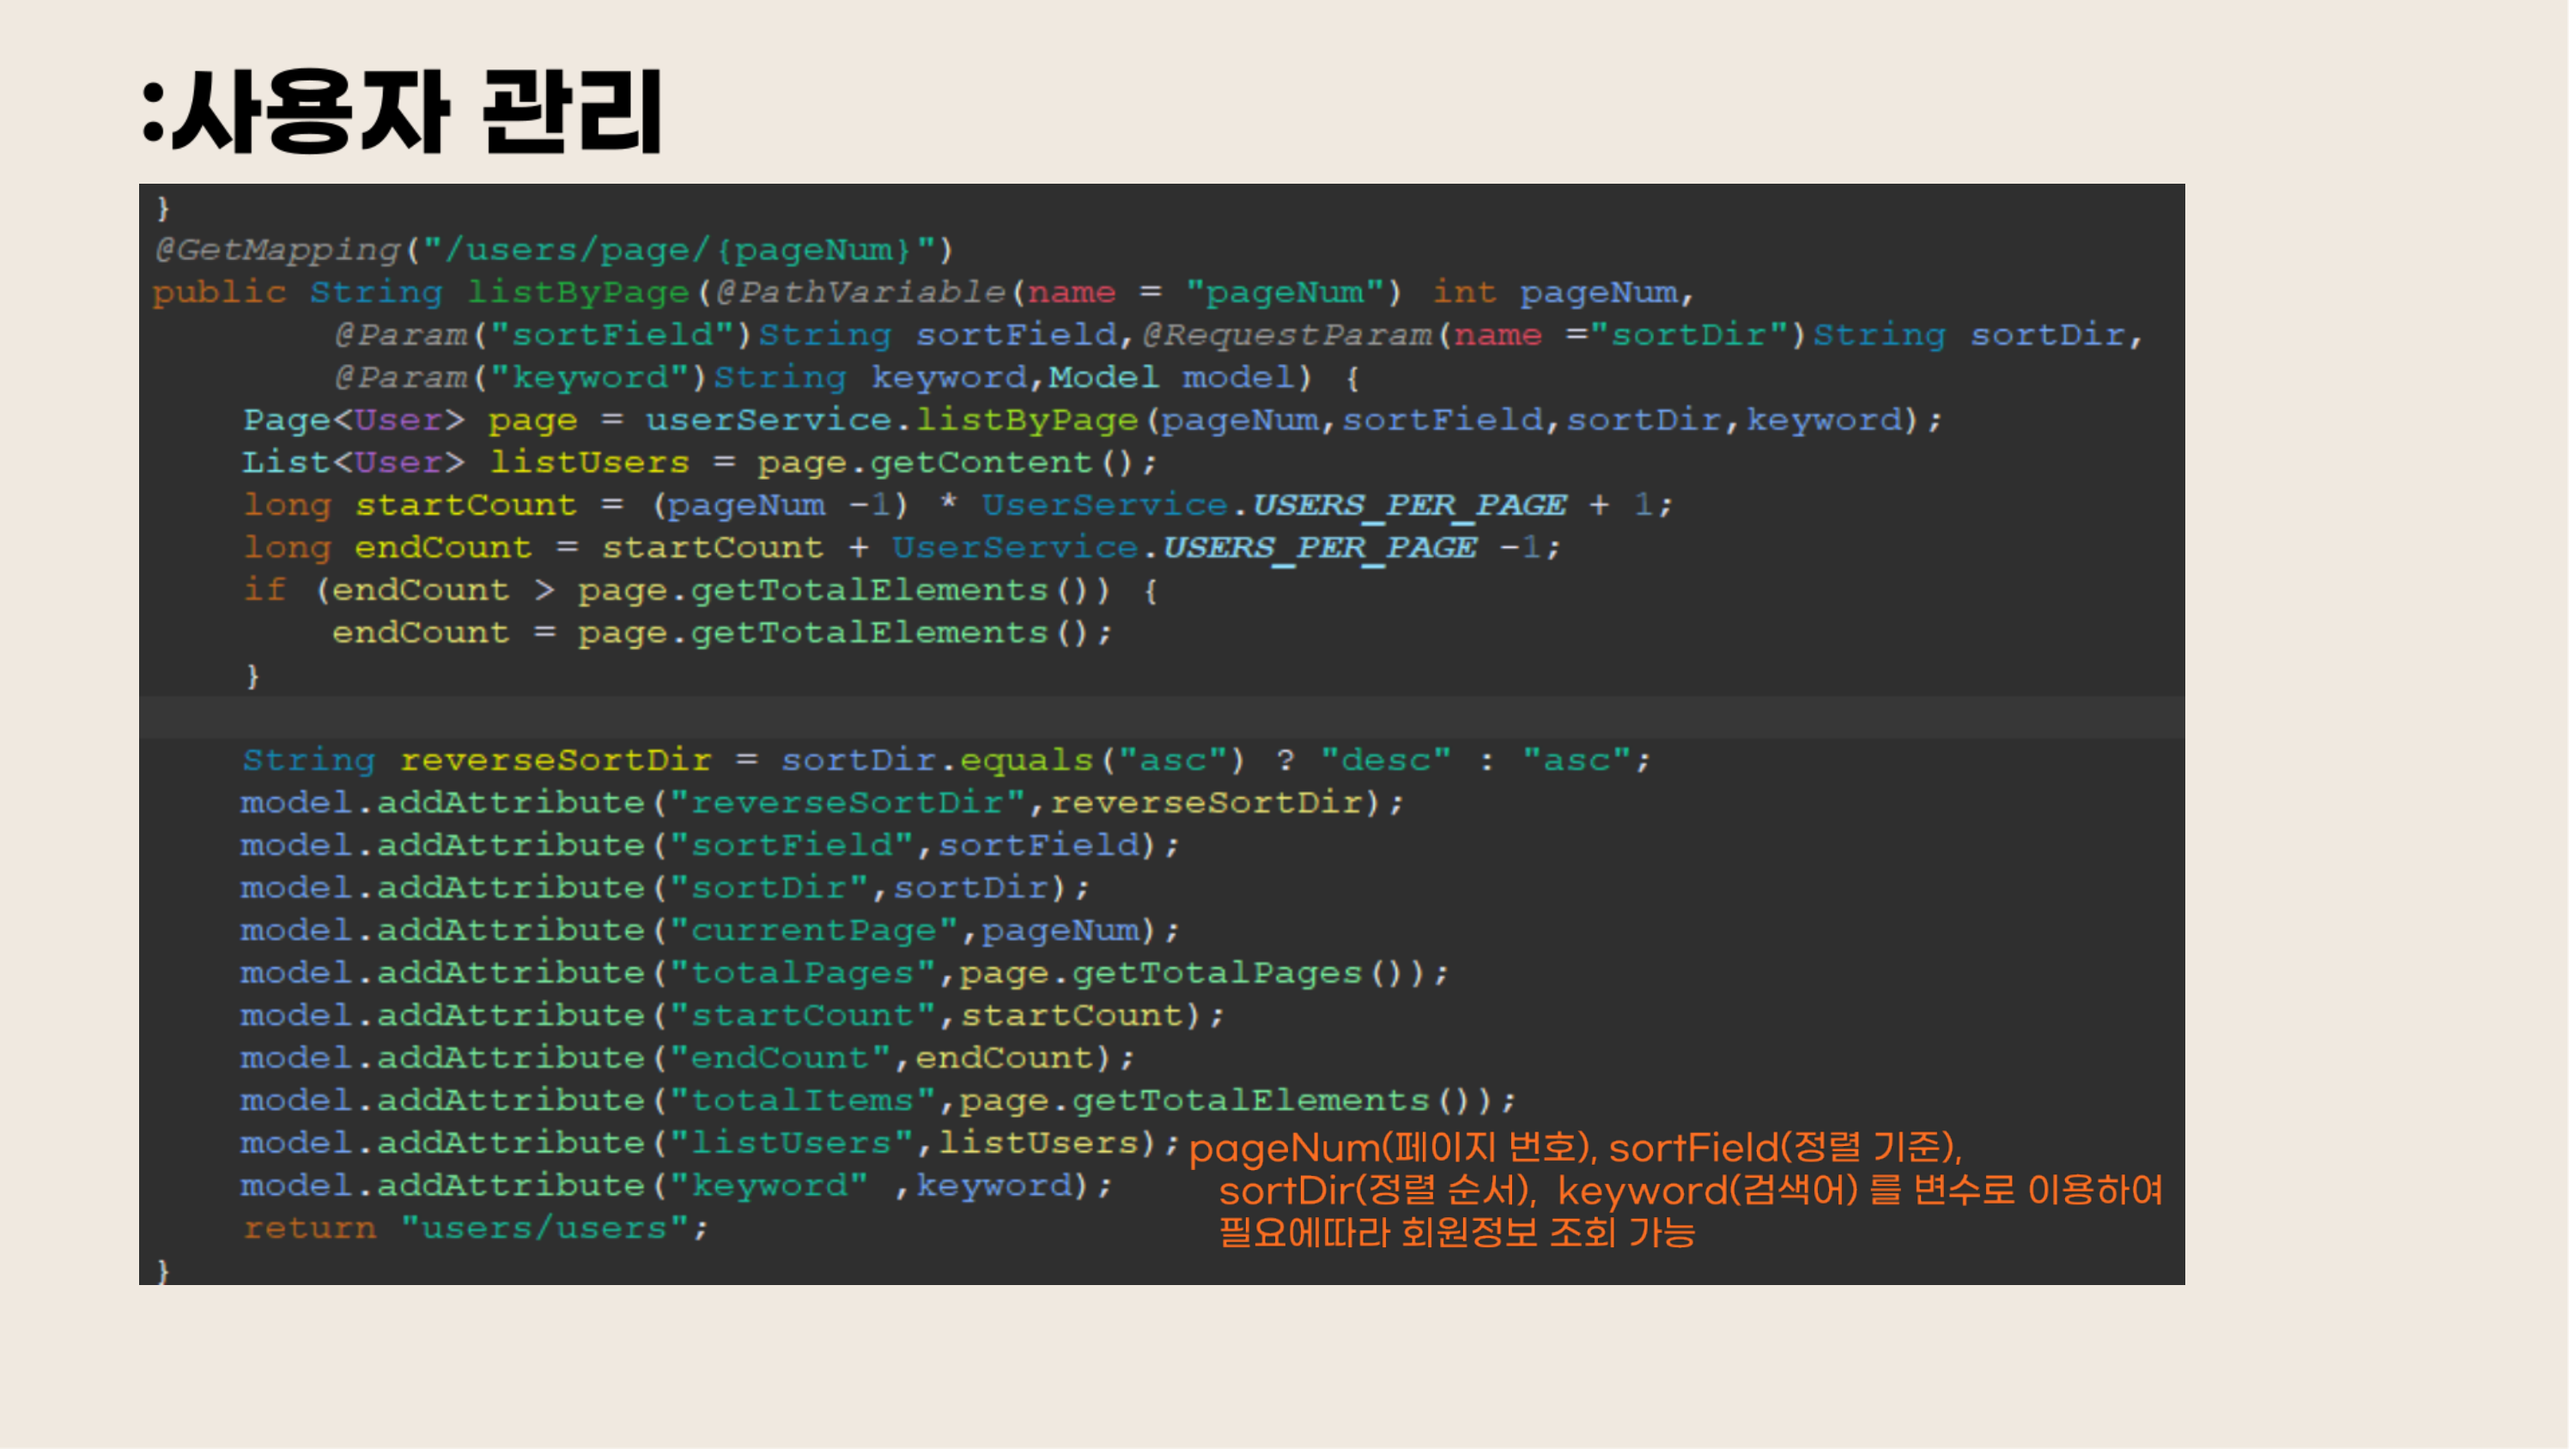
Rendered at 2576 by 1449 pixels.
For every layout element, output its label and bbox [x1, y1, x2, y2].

picture [124, 38, 716, 201]
picture [1152, 1121, 2185, 1266]
text_box [138, 183, 2185, 1286]
text_box [0, 0, 2569, 1449]
